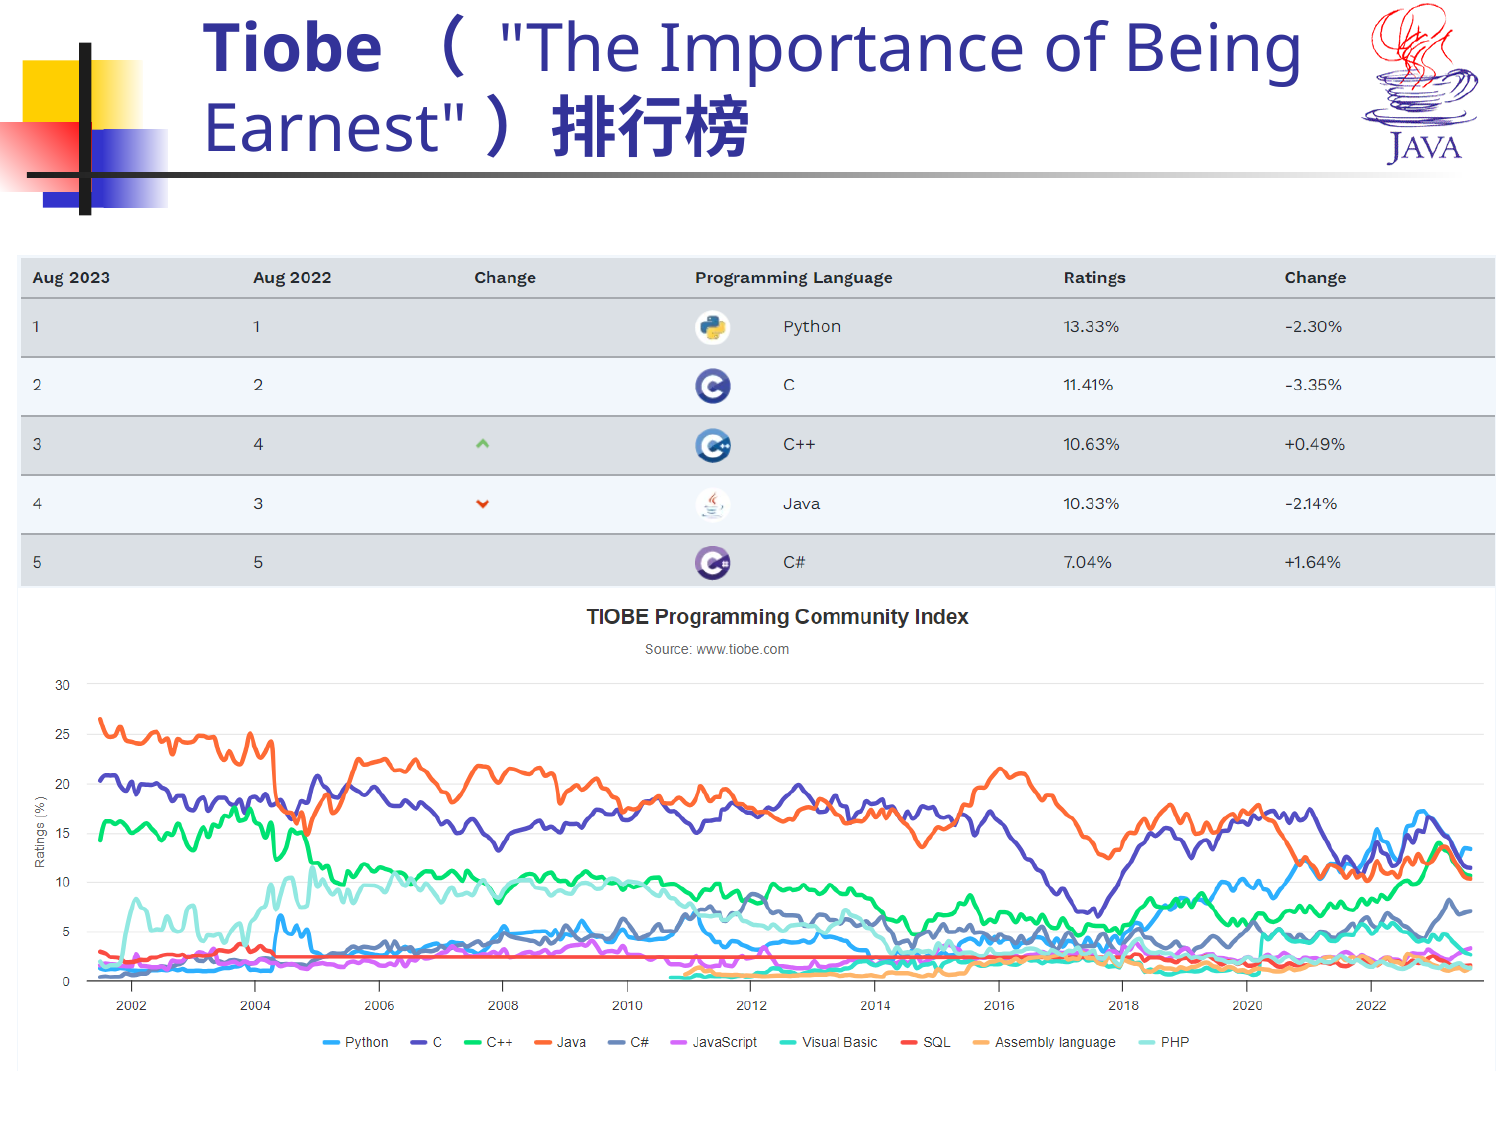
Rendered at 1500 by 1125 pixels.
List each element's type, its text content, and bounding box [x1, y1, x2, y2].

picture [17, 255, 1496, 1072]
picture [1352, 0, 1495, 169]
title Tiobe（ "The Importance of Being Earnest"）排行榜 [187, 59, 1341, 173]
